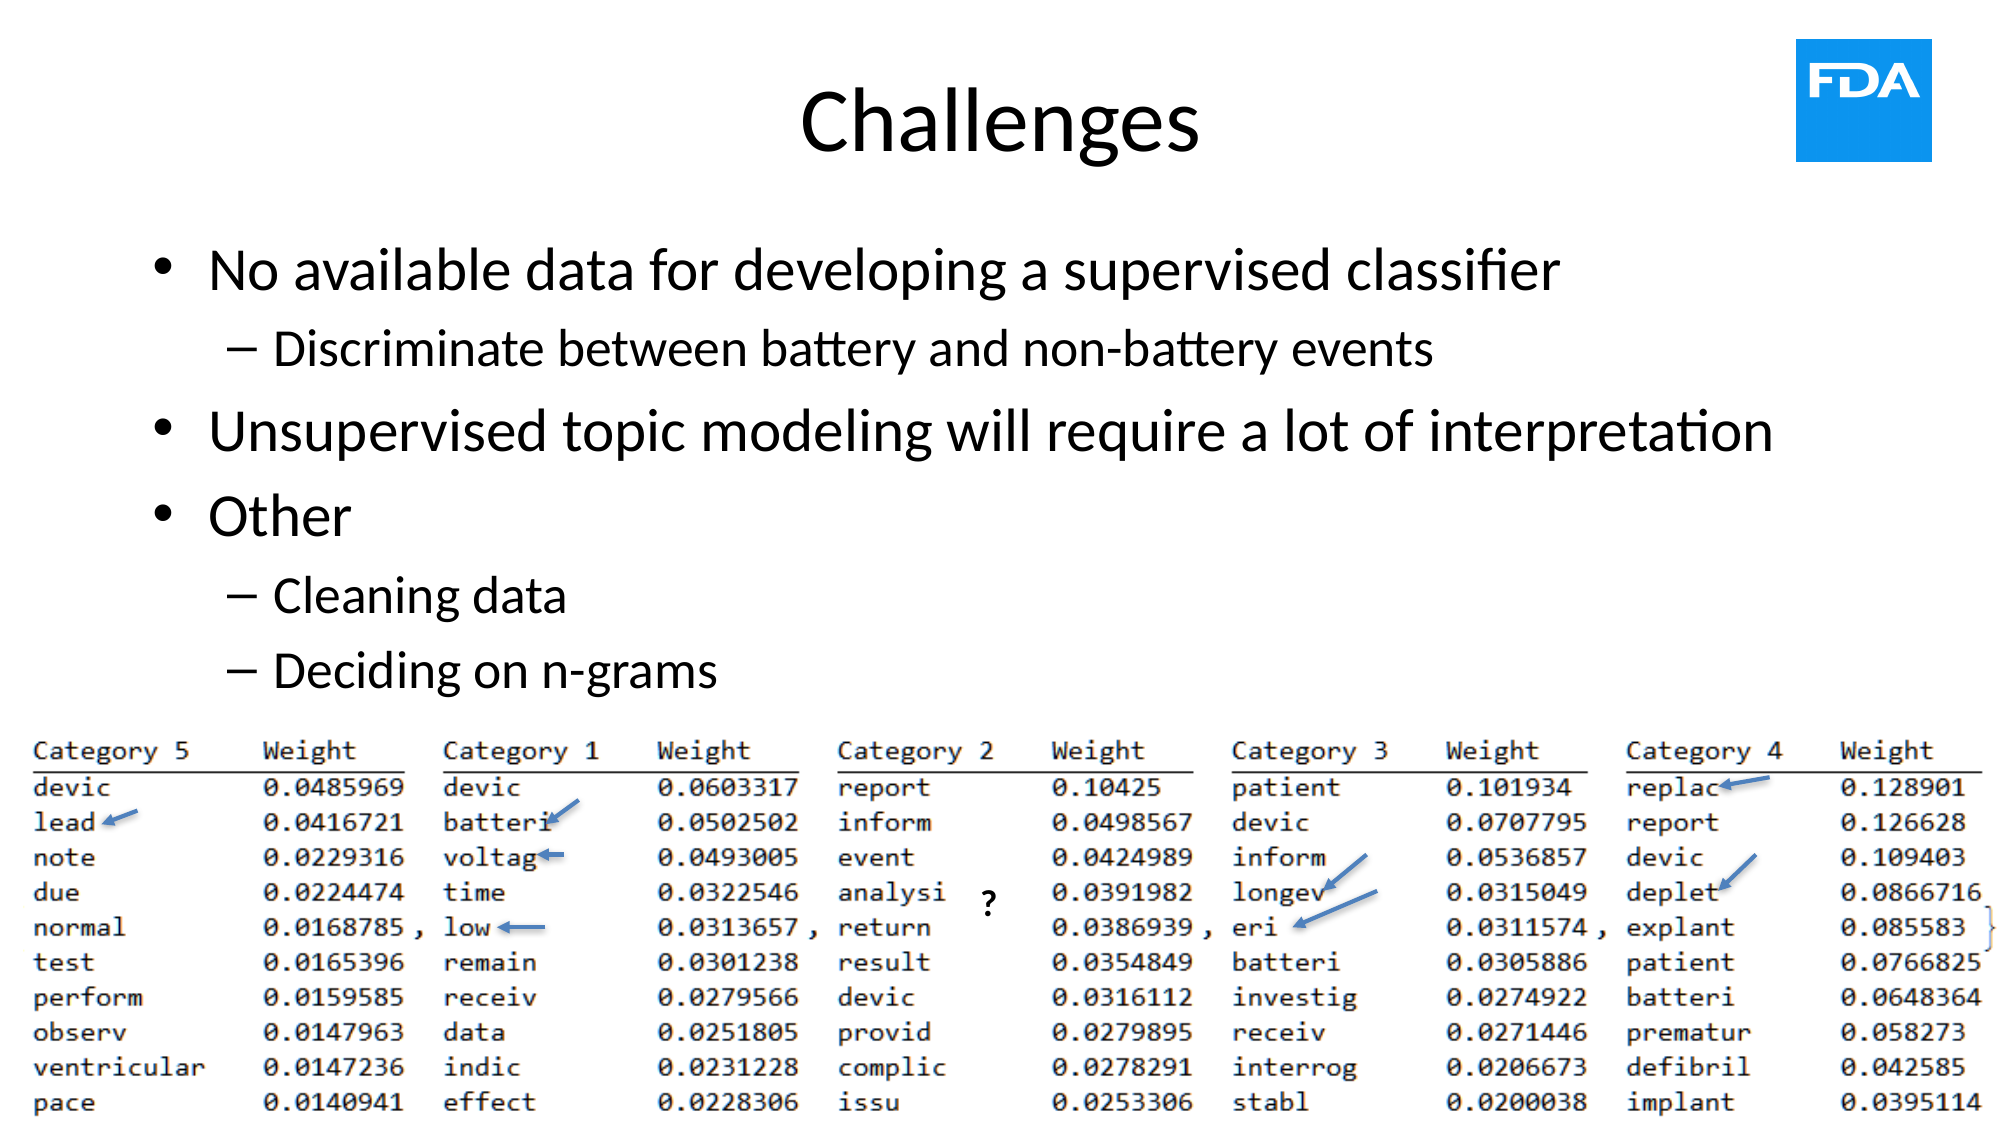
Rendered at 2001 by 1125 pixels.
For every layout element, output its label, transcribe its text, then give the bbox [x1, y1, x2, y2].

list No available data for developing a supervised classifier Discriminate between battery and non-battery events Unsupervised topic modeling will require a lot of interpretation Other Cleaning data Deciding on n-grams [137, 221, 1863, 713]
title Challenges [70, 39, 1932, 191]
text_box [1322, 854, 1367, 892]
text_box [101, 810, 138, 825]
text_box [1717, 854, 1757, 892]
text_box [1292, 890, 1378, 928]
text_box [1717, 776, 1770, 787]
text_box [545, 799, 579, 825]
picture [23, 735, 2000, 1125]
